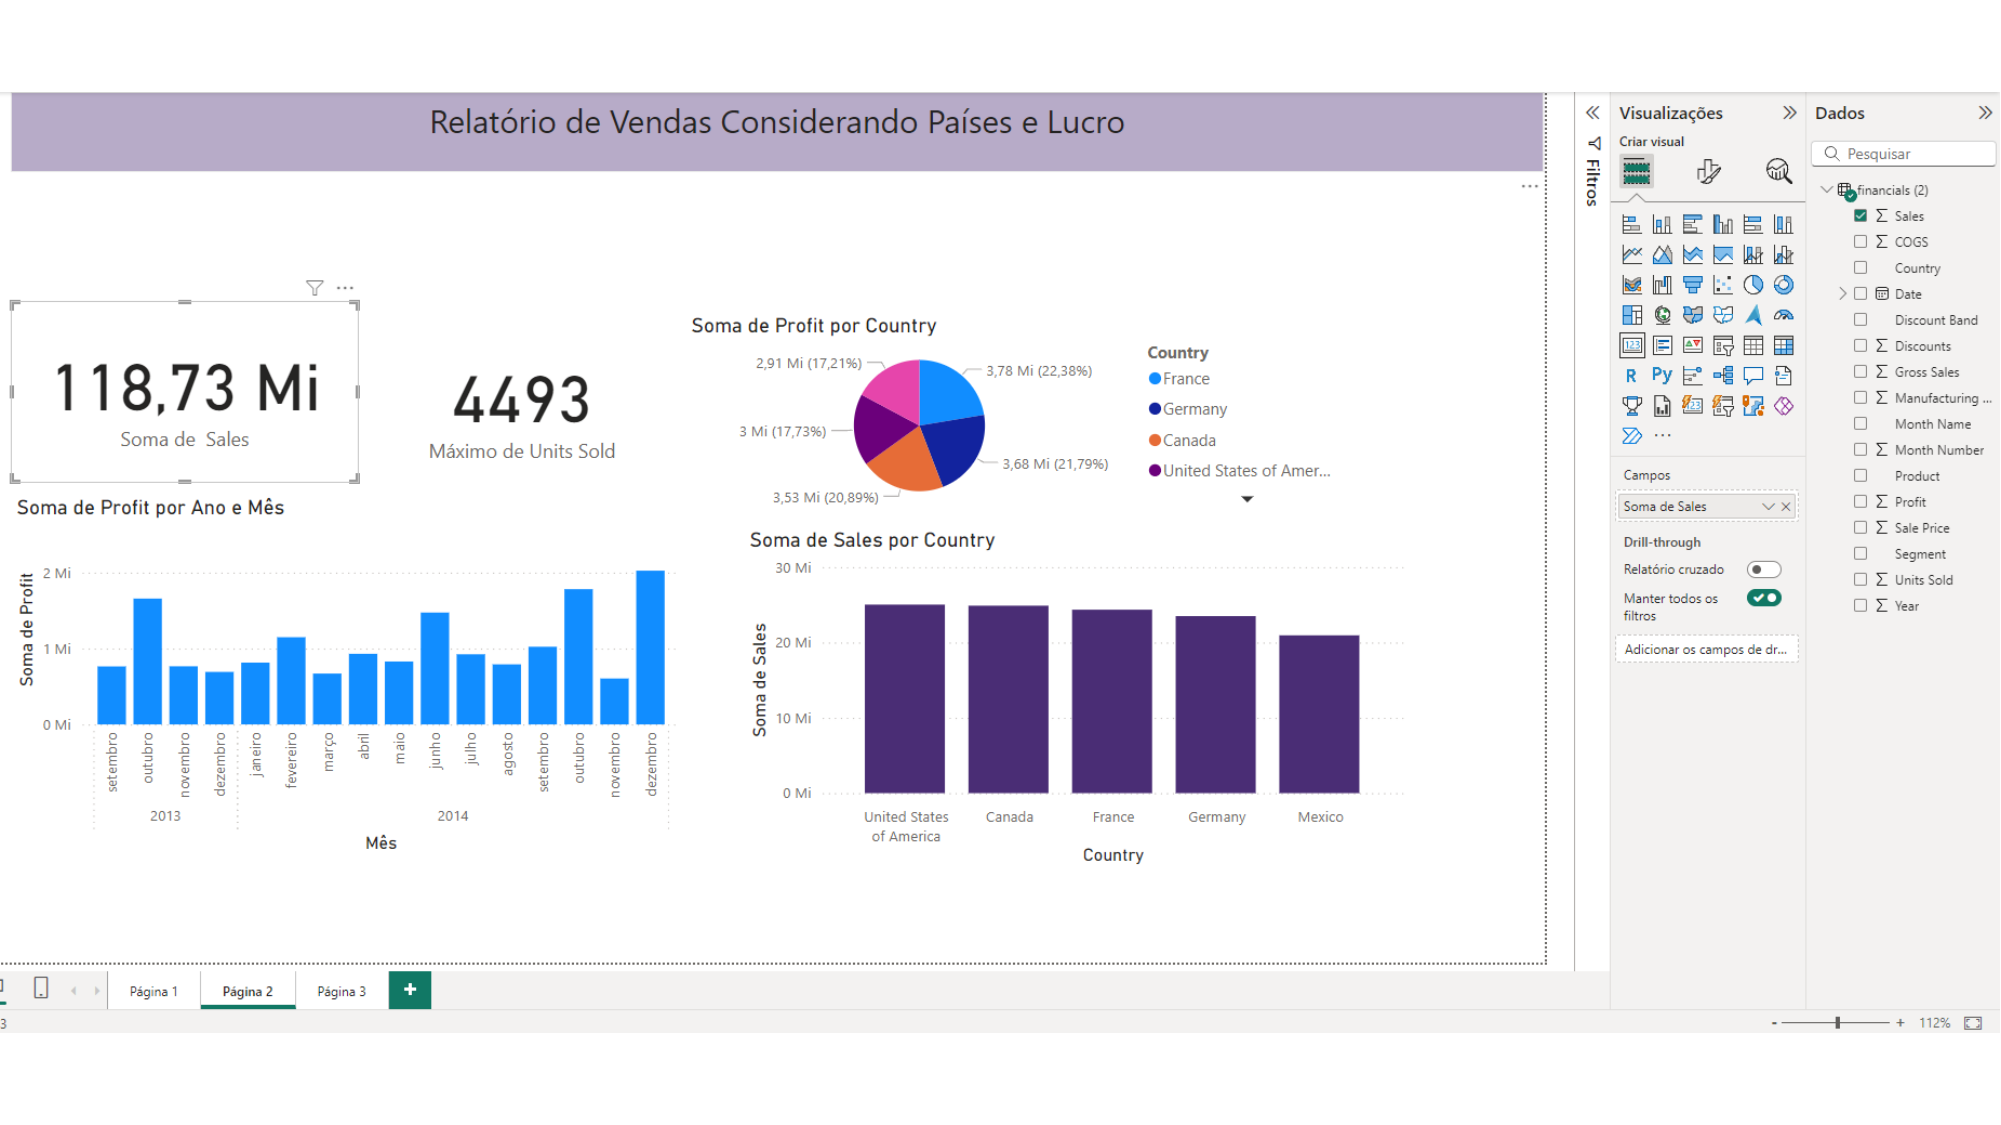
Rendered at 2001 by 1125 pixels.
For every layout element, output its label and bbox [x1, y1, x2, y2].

picture [0, 92, 2000, 1033]
